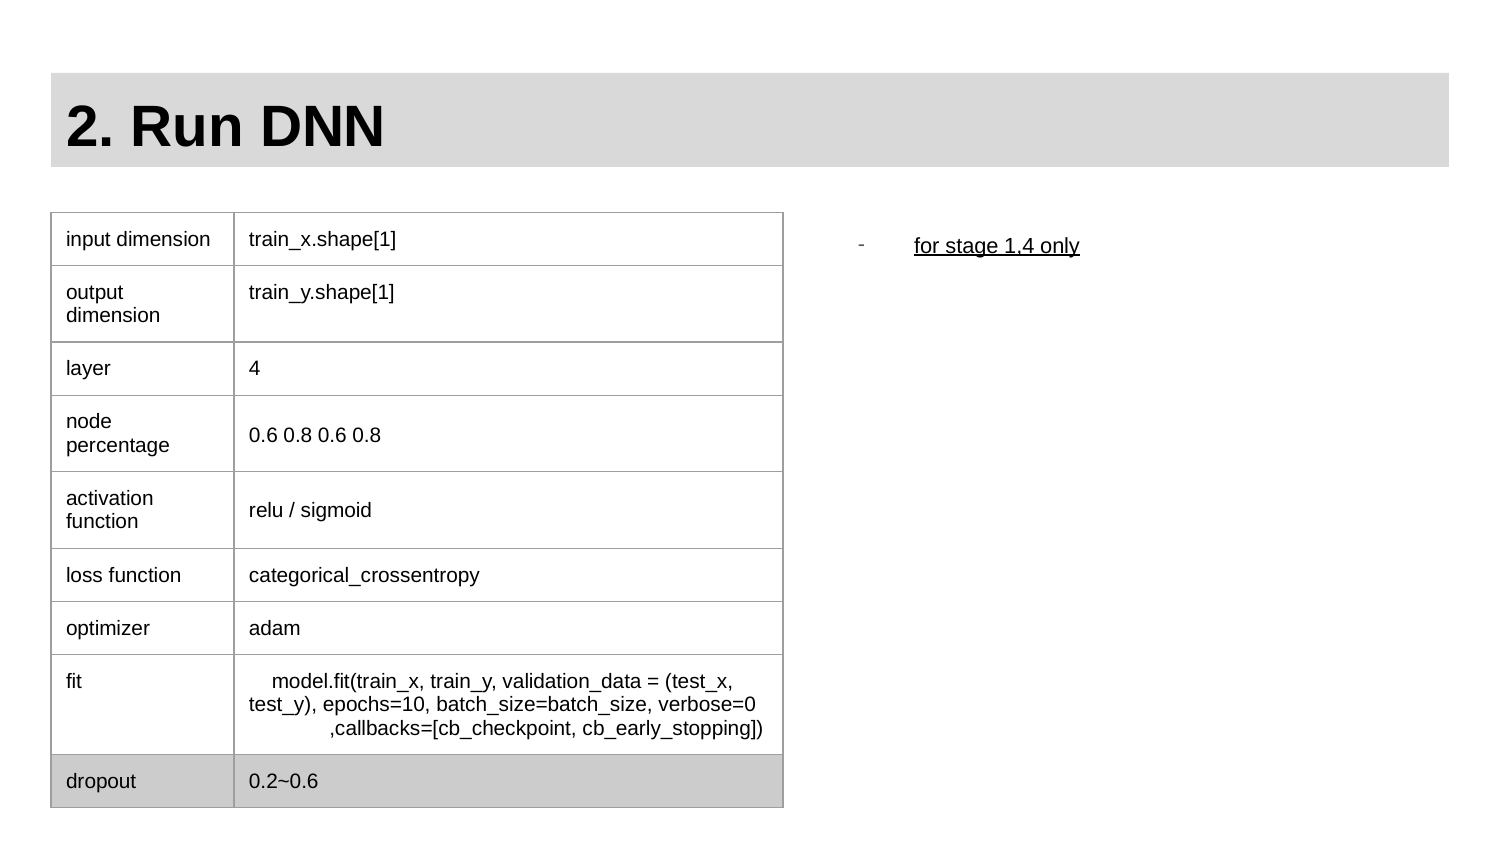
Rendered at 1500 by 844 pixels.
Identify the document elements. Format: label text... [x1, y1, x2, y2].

title 2. Run DNN [51, 72, 1449, 167]
table_cell 4 [235, 343, 782, 395]
table_cell loss function [52, 549, 233, 601]
list for stage 1,4 only [824, 212, 1449, 778]
table_cell activation function [52, 472, 233, 548]
table_cell adam [235, 602, 782, 654]
table_header input dimension [52, 213, 233, 265]
table_cell dropout [52, 755, 233, 807]
table_cell layer [52, 343, 233, 395]
table_cell output dimension [52, 266, 233, 341]
table_cell train_y.shape[1] [235, 266, 782, 341]
table_cell 0.6 0.8 0.6 0.8 [235, 396, 782, 471]
table_cell fit [52, 655, 233, 754]
table_cell model.fit(train_x, train_y, validation_data = (test_x, test_y), epochs=10, batch_size=batch_size, verbose=0 ,callbacks=[cb_checkpoint, cb_early_stopping]) [235, 655, 782, 754]
table_cell categorical_crossentropy [235, 549, 782, 601]
table_cell optimizer [52, 602, 233, 654]
table_cell node percentage [52, 396, 233, 471]
table_cell relu / sigmoid [235, 472, 782, 548]
table_header train_x.shape[1] [235, 213, 782, 265]
table_cell 0.2~0.6 [235, 755, 782, 807]
